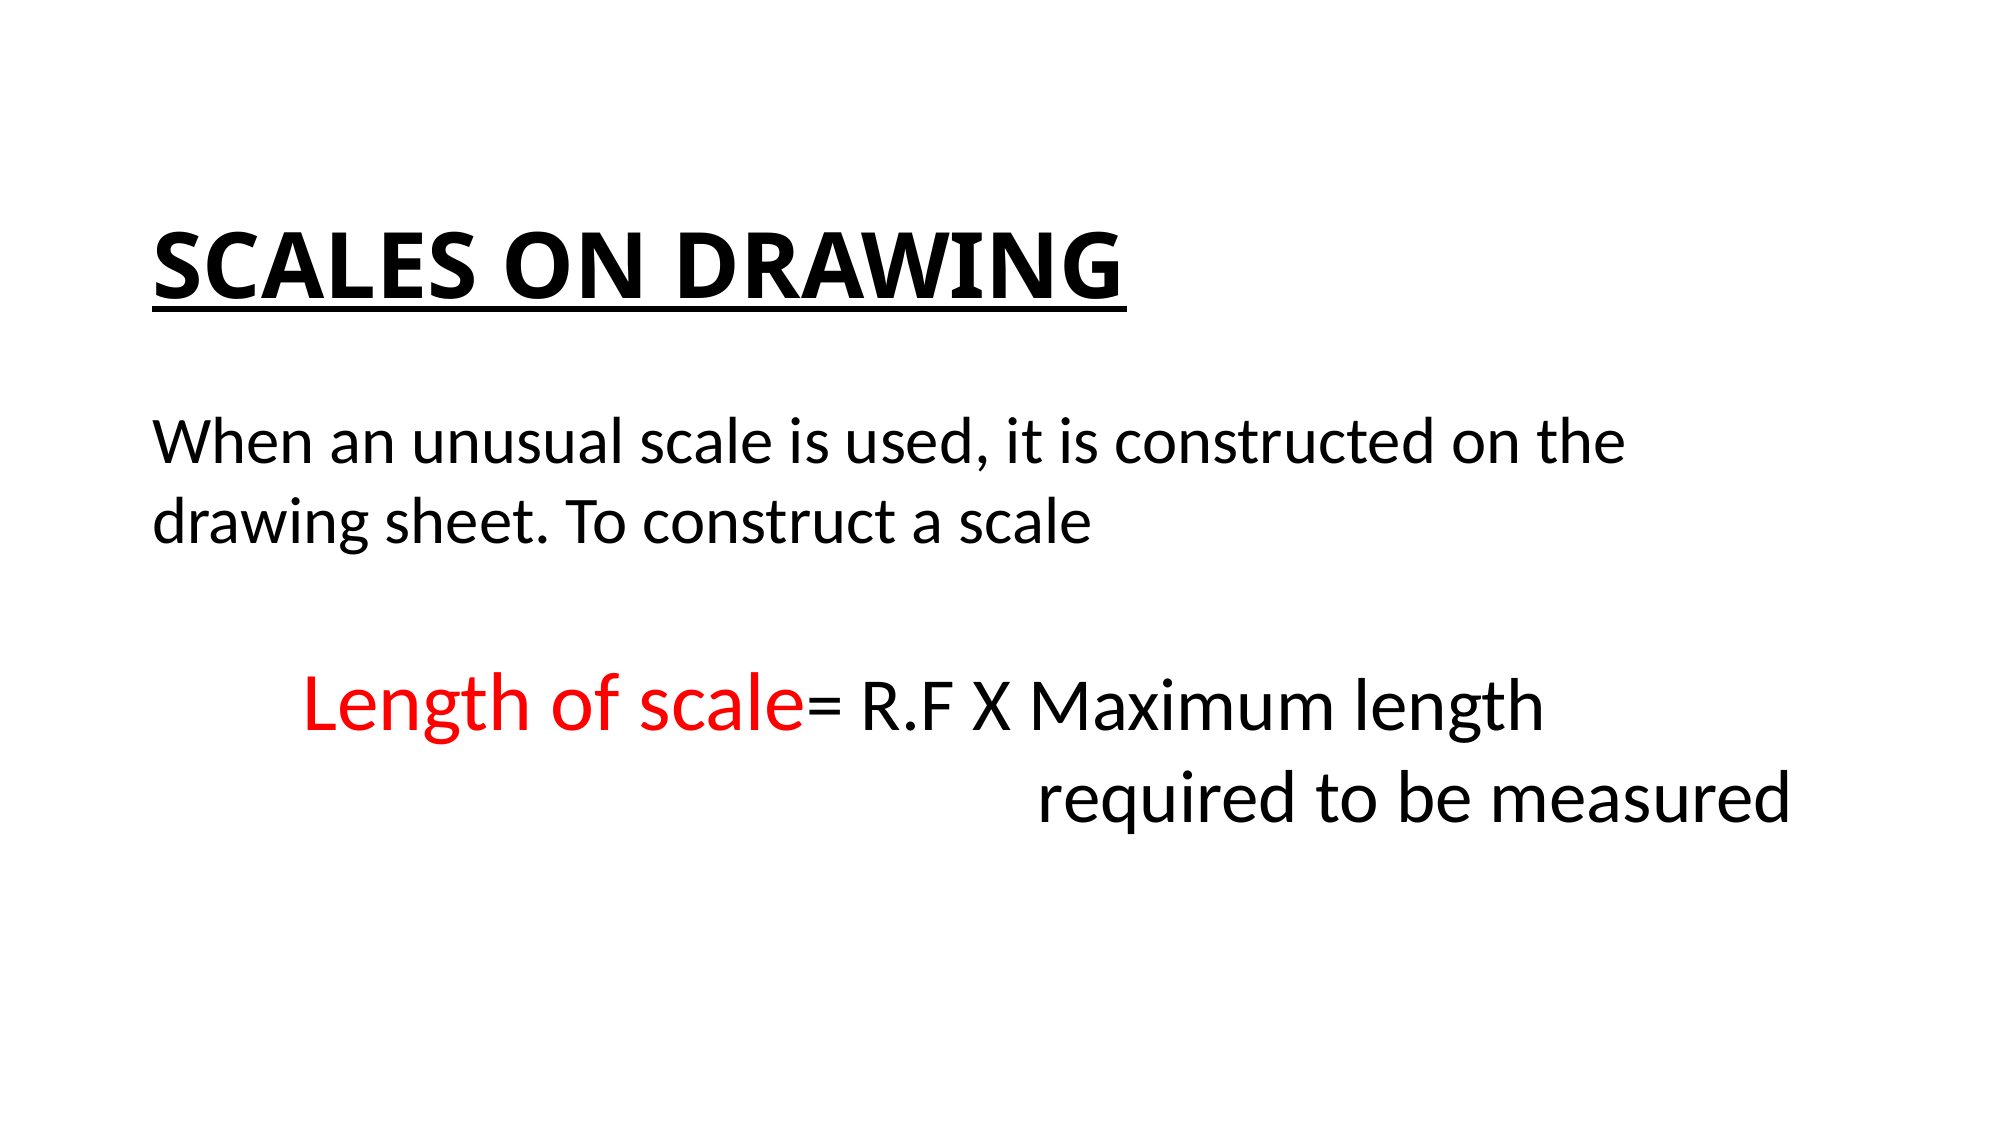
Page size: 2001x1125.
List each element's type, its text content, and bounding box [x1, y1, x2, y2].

title SCALES ON DRAWING [137, 160, 1863, 378]
text_box When an unusual scale is used, it is constructed on the drawing sheet. To construct a scale Length of scale= R.F X Maximum length required to be measured [137, 389, 1848, 845]
